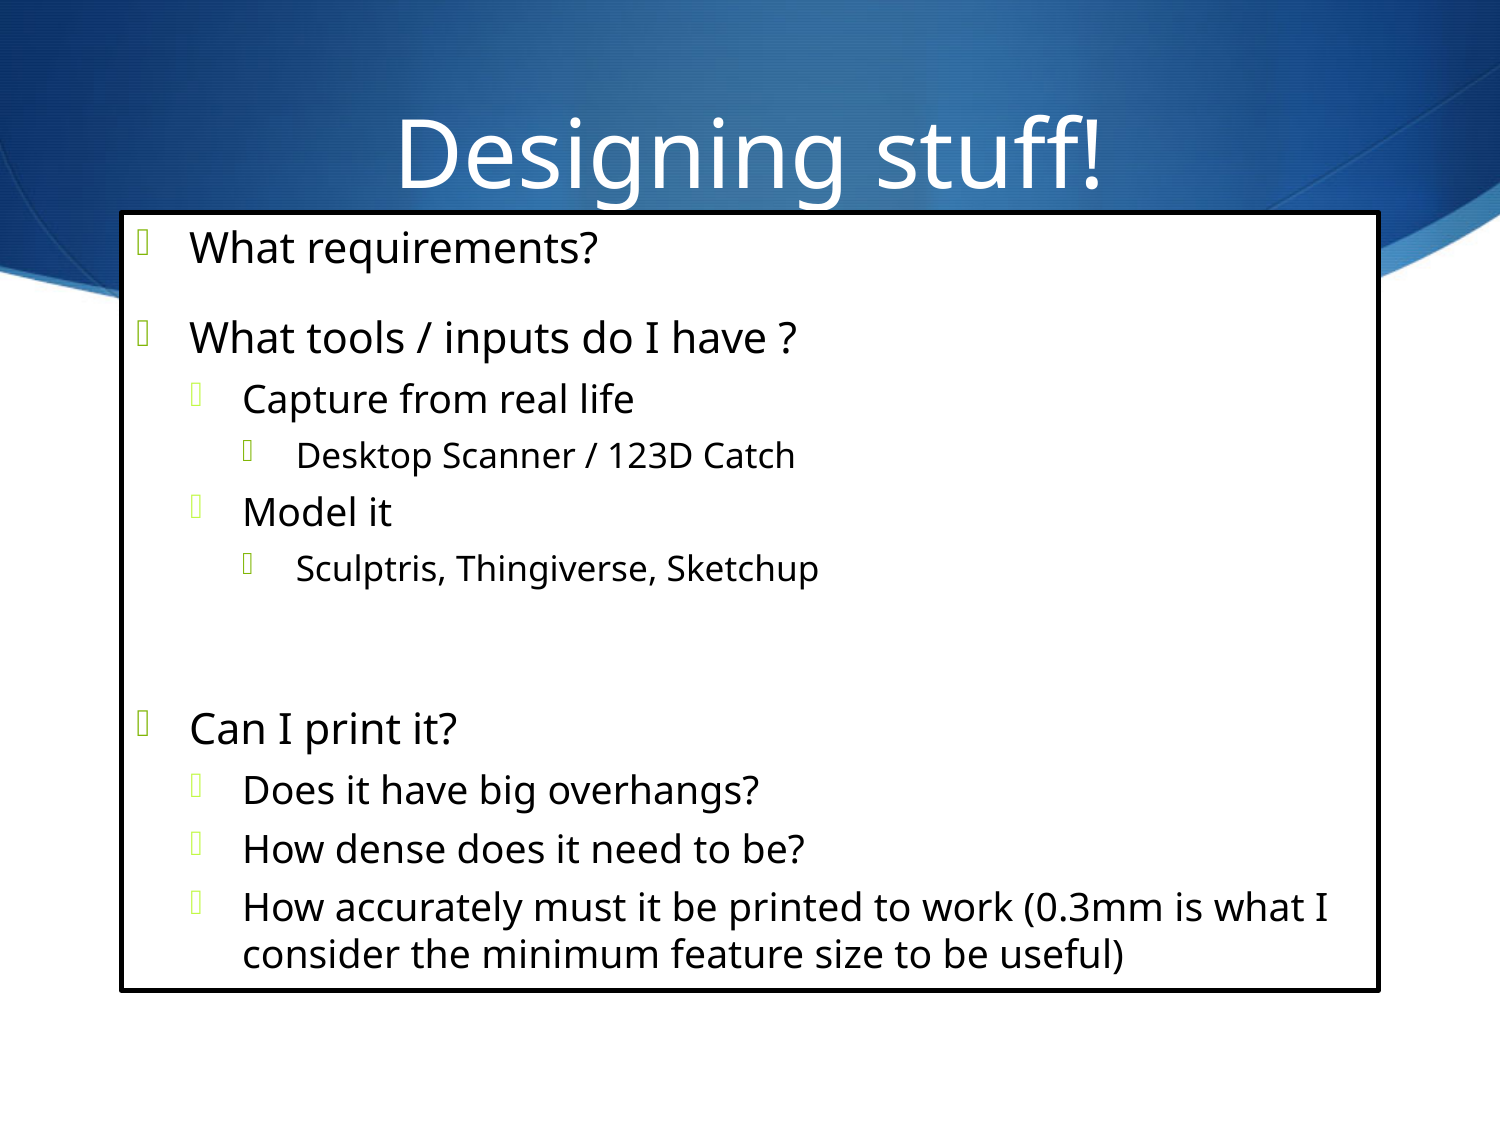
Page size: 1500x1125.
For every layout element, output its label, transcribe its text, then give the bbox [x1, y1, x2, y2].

title Designing stuff! [75, 56, 1425, 245]
list What requirements? What tools / inputs do I have ? Capture from real life Desktop Scanner / 123D Catch Model it Sculptris, Thingiverse, Sketchup Can I print it? Does it have big overhangs? How dense does it need to be? How accurately must it be printed to work (0.3mm is what I consider the minimum feature size to be useful) [119, 210, 1381, 993]
picture [0, 0, 1500, 1125]
